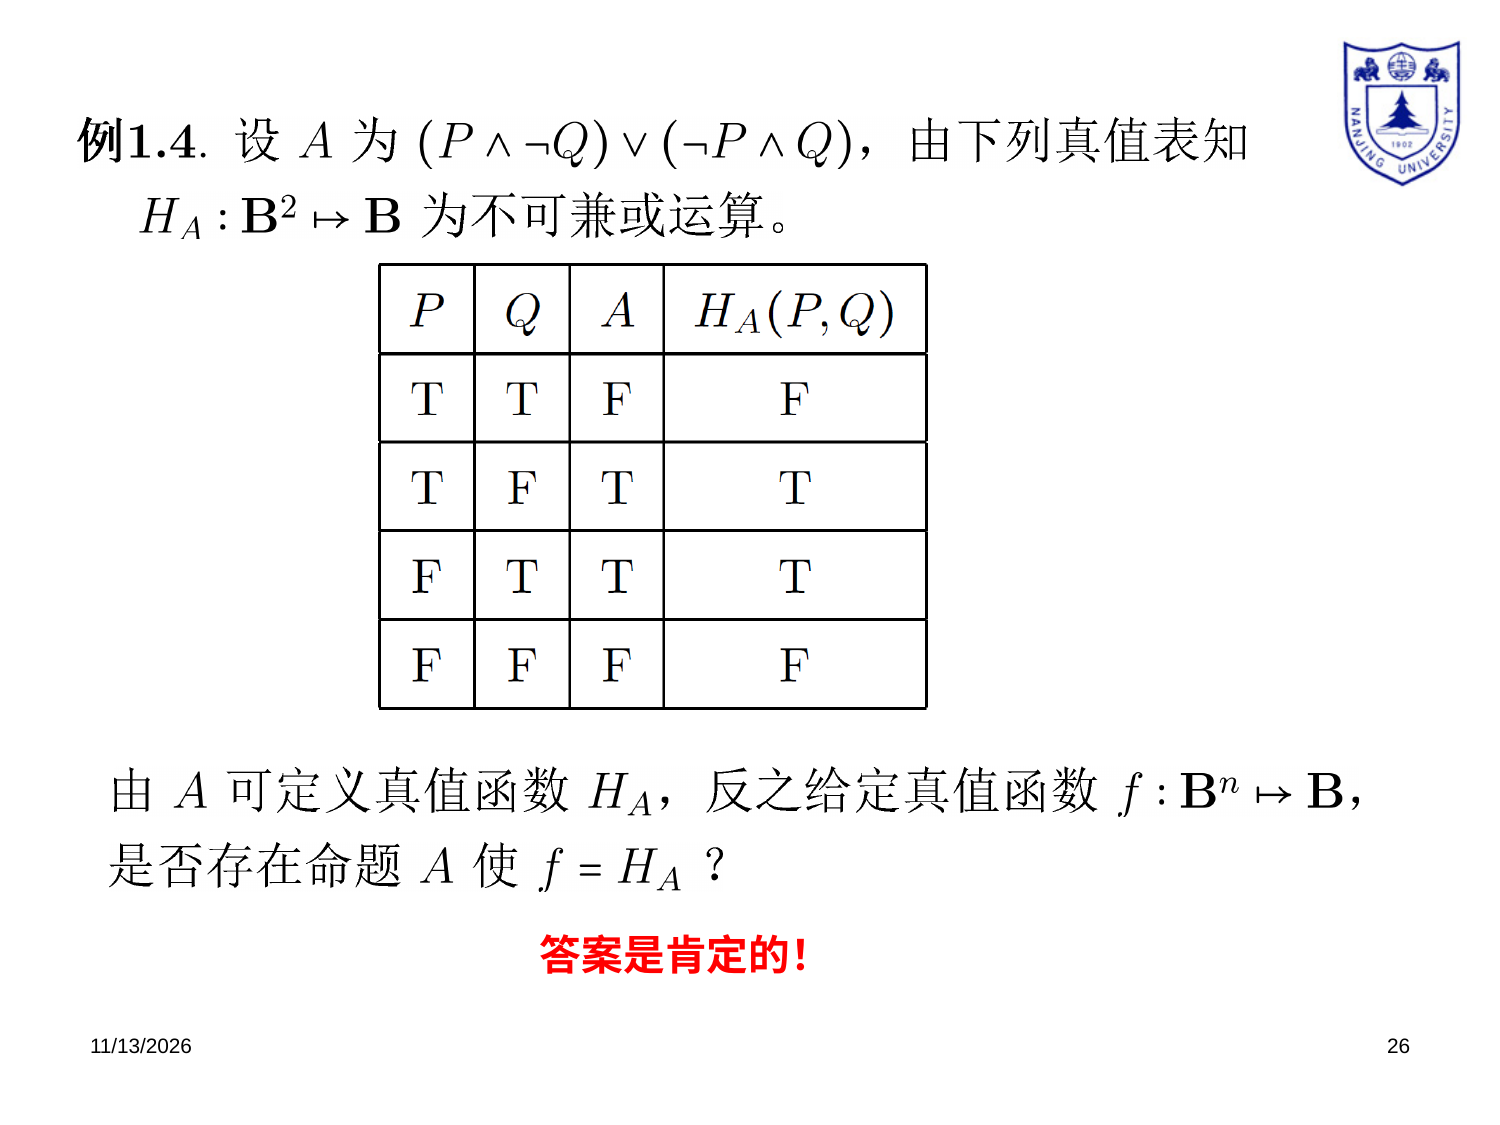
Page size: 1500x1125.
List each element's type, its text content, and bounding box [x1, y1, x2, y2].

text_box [137, 187, 785, 245]
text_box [106, 762, 1361, 896]
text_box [74, 112, 1248, 174]
text_box 答案是肯定的！ [524, 921, 1188, 987]
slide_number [75, 1025, 425, 1100]
picture [374, 260, 929, 712]
picture [1337, 37, 1467, 189]
slide_number 26 [1074, 1025, 1425, 1100]
